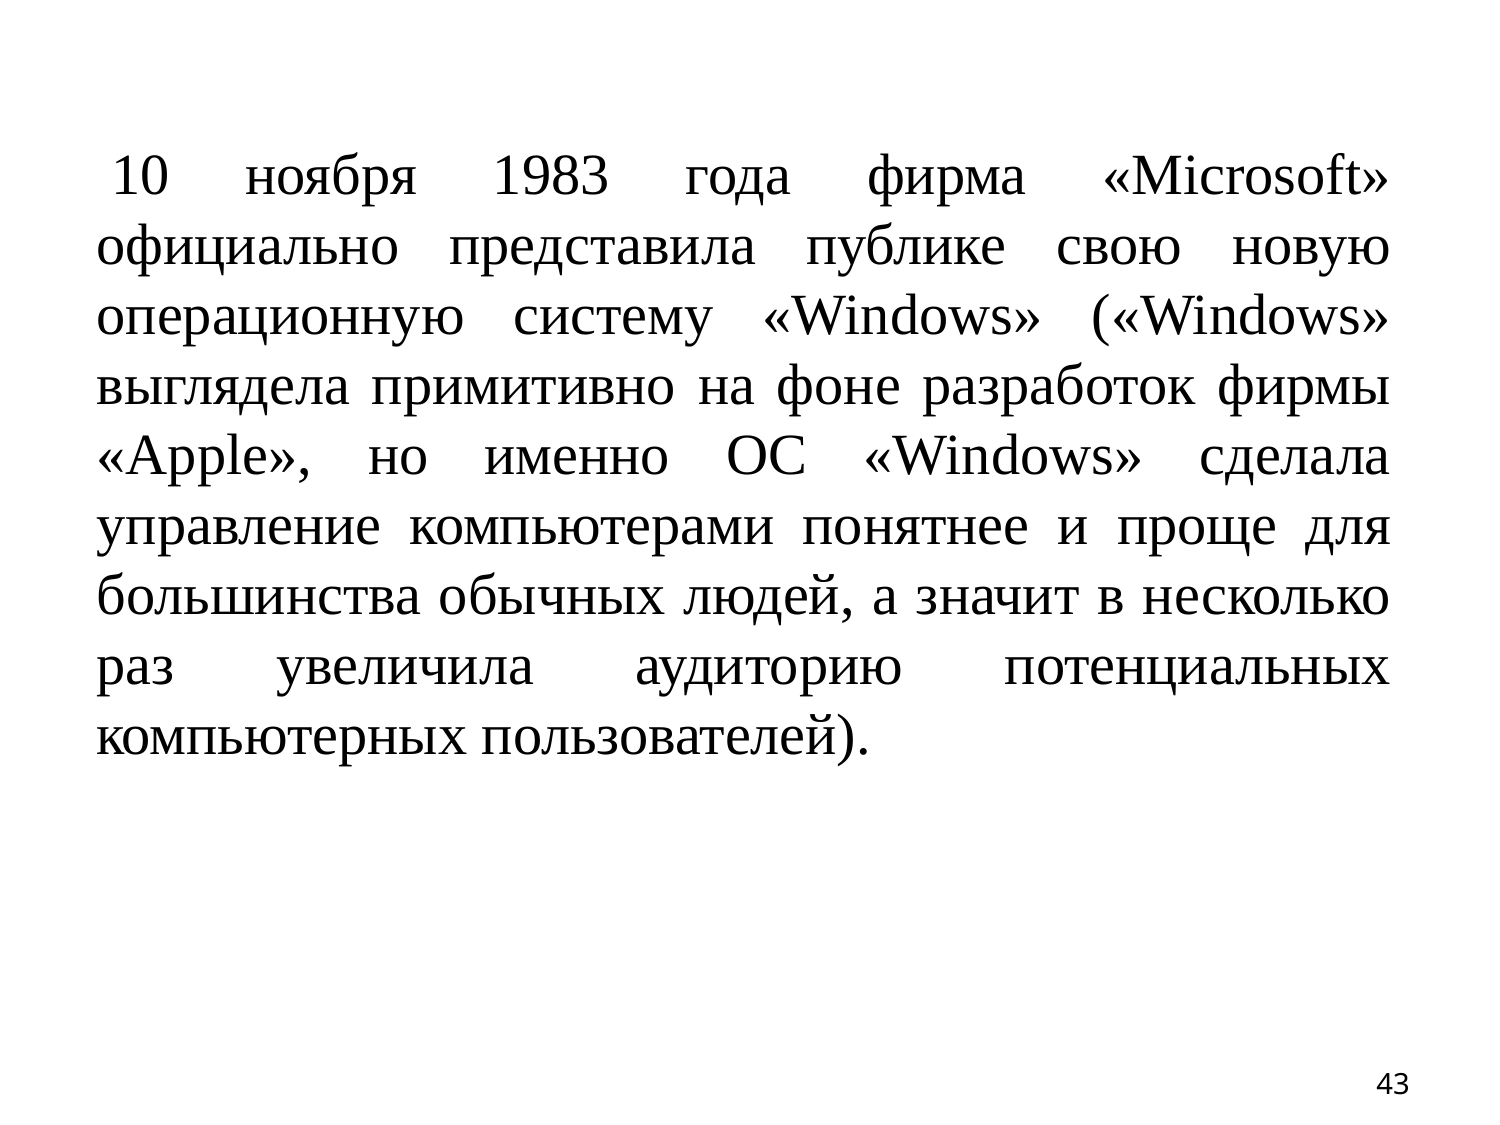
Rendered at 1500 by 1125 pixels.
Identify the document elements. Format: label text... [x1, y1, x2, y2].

text_box 10 ноября 1983 года фирма «Microsoft» официально представила публике свою новую операционную систему «Windows» («Windows» выглядела примитивно на фоне разработок фирмы «Apple», но именно ОС «Windows» сделала управление компьютерами понятнее и проще для большинства обычных людей, а значит в несколько раз увеличила аудиторию потенциальных компьютерных пользователей). [81, 128, 1407, 774]
slide_number 43 [1112, 1037, 1425, 1113]
